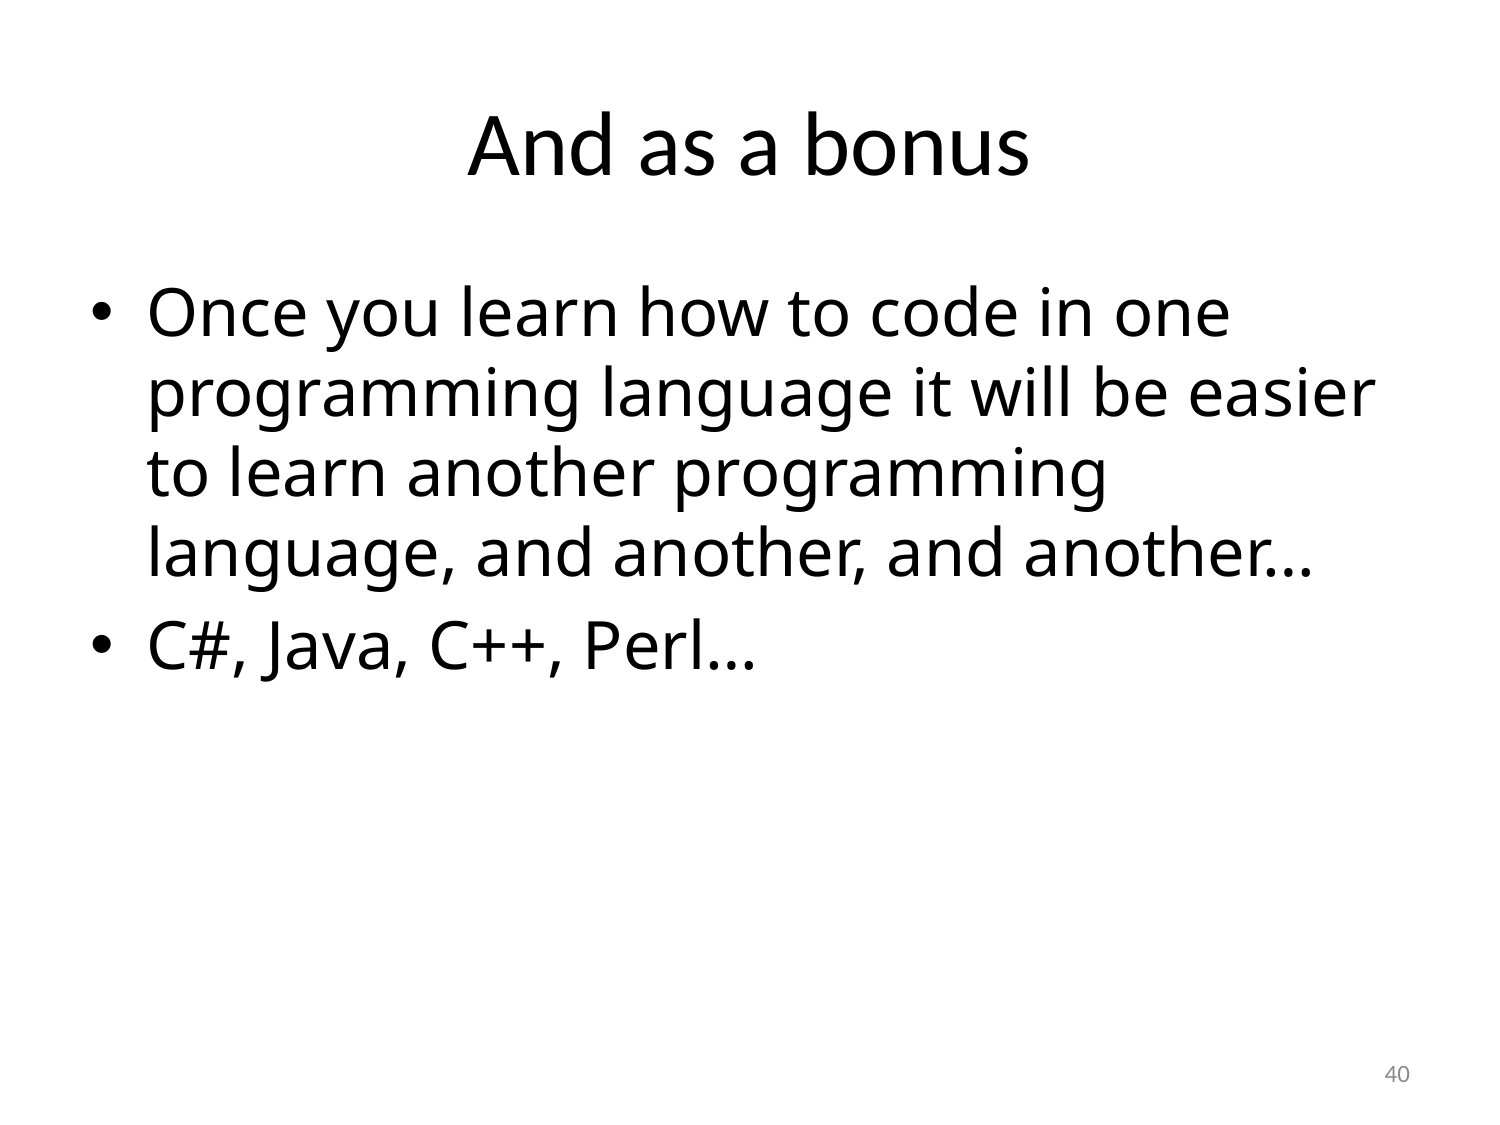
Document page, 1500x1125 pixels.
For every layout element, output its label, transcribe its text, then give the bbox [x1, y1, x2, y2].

list Once you learn how to code in one programming language it will be easier to learn another programming language, and another, and another… C#, Java, C++, Perl… [75, 262, 1425, 1005]
slide_number 40 [1074, 1042, 1425, 1103]
title And as a bonus [75, 45, 1425, 233]
